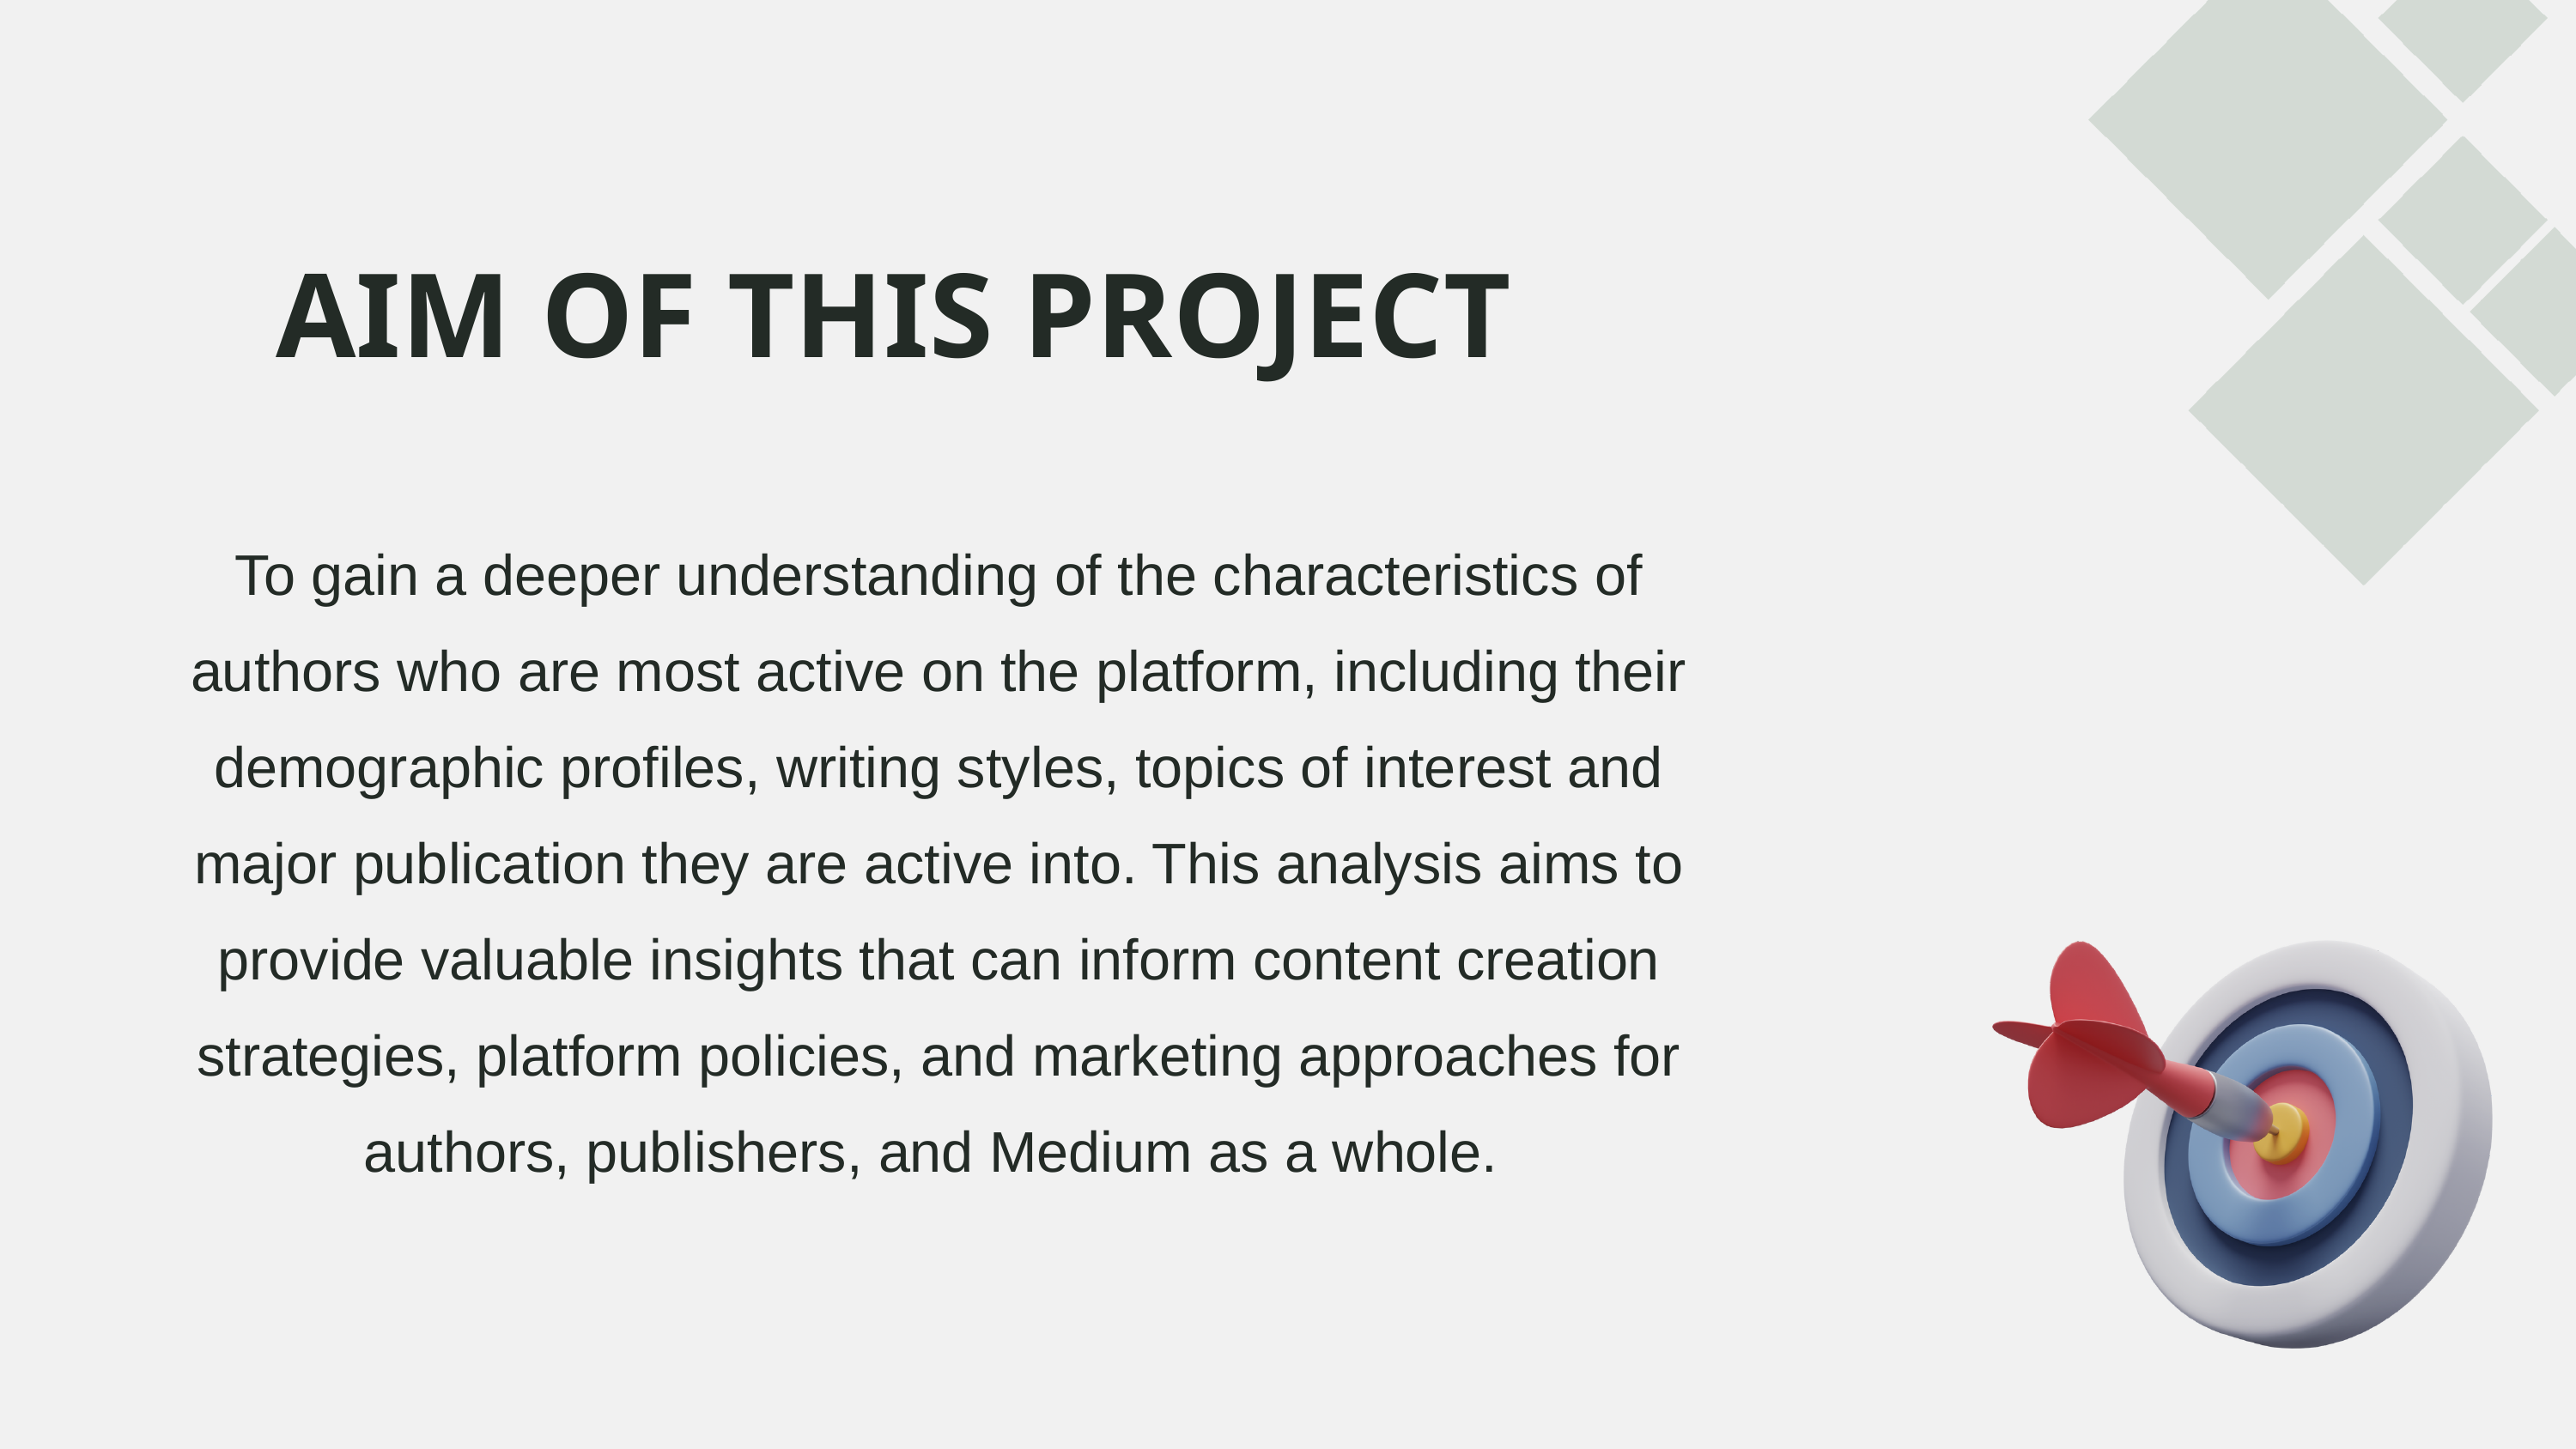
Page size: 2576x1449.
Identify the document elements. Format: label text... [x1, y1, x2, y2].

picture [1992, 940, 2494, 1349]
text_box To gain a deeper understanding of the characteristics of authors who are most active on the platform, including their demographic profiles, writing styles, topics of interest and major publication they are active into. This analysis aims to provide valuable insights that can inform content creation strategies, platform policies, and marketing approaches for authors, publishers, and Medium as a whole. [173, 510, 1704, 1184]
text_box AIM OF THIS PROJECT [275, 224, 1704, 381]
picture [2088, 0, 2576, 585]
